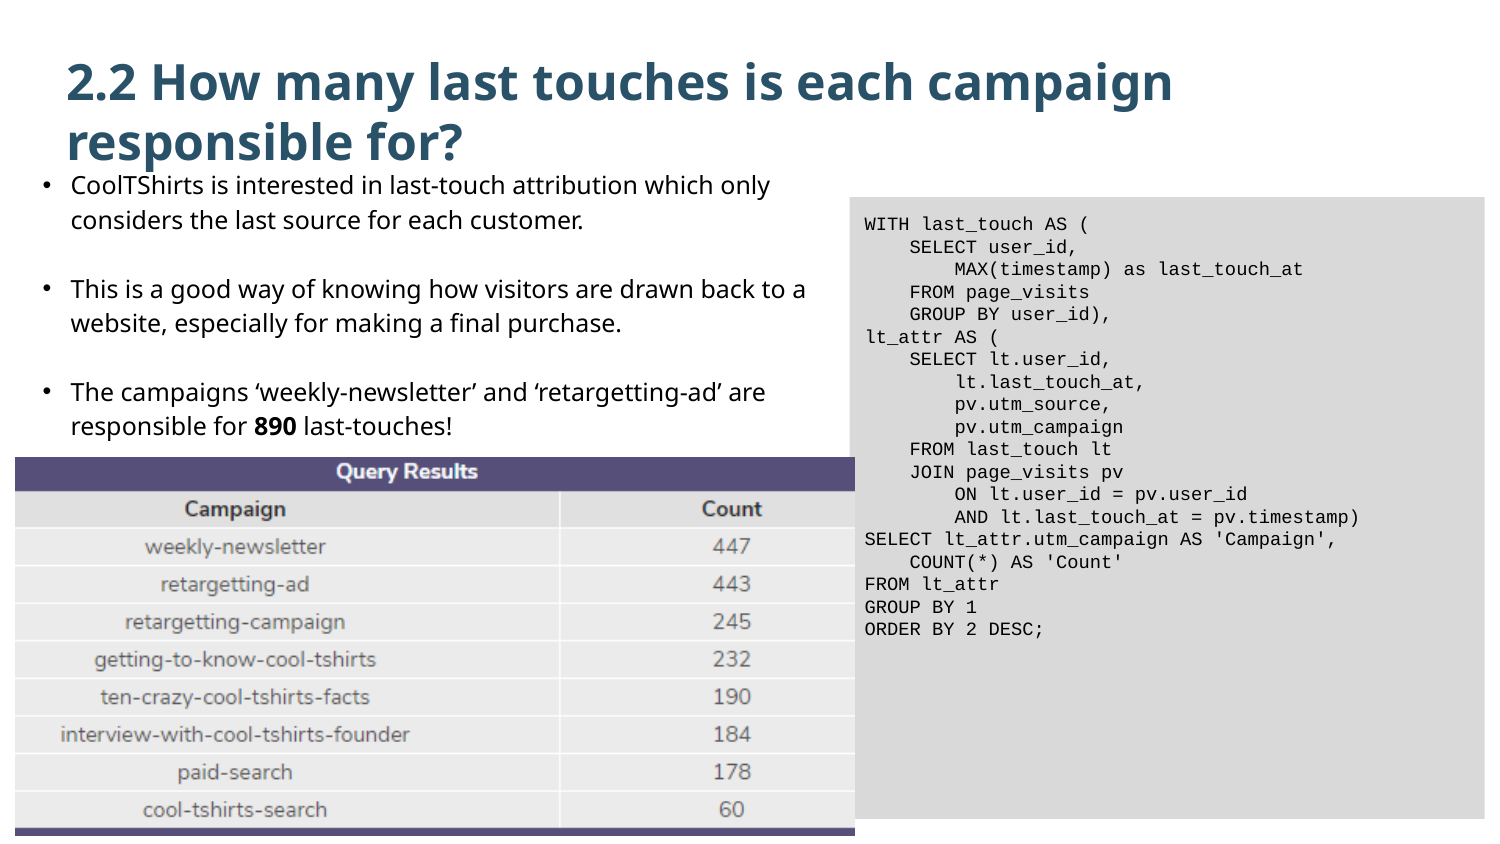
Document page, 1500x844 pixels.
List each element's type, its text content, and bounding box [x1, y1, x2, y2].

picture [15, 457, 855, 836]
text_box CoolTShirts is interested in last-touch attribution which only considers the last source for each customer. This is a good way of knowing how visitors are drawn back to a website, especially for making a final purchase. The campaigns ‘weekly-newsletter’ and ‘retargetting-ad’ are responsible for 890 last-touches! [27, 120, 835, 456]
text_box WITH last_touch AS ( SELECT user_id, MAX(timestamp) as last_touch_at FROM page_visits GROUP BY user_id), lt_attr AS ( SELECT lt.user_id, lt.last_touch_at, pv.utm_source, pv.utm_campaign FROM last_touch lt JOIN page_visits pv ON lt.user_id = pv.user_id AND lt.last_touch_at = pv.timestamp) SELECT lt_attr.utm_campaign AS 'Campaign', COUNT(*) AS 'Count' FROM lt_attr GROUP BY 1 ORDER BY 2 DESC; [849, 197, 1485, 819]
text_box 2.2 How many last touches is each campaign responsible for? [51, 48, 1449, 186]
